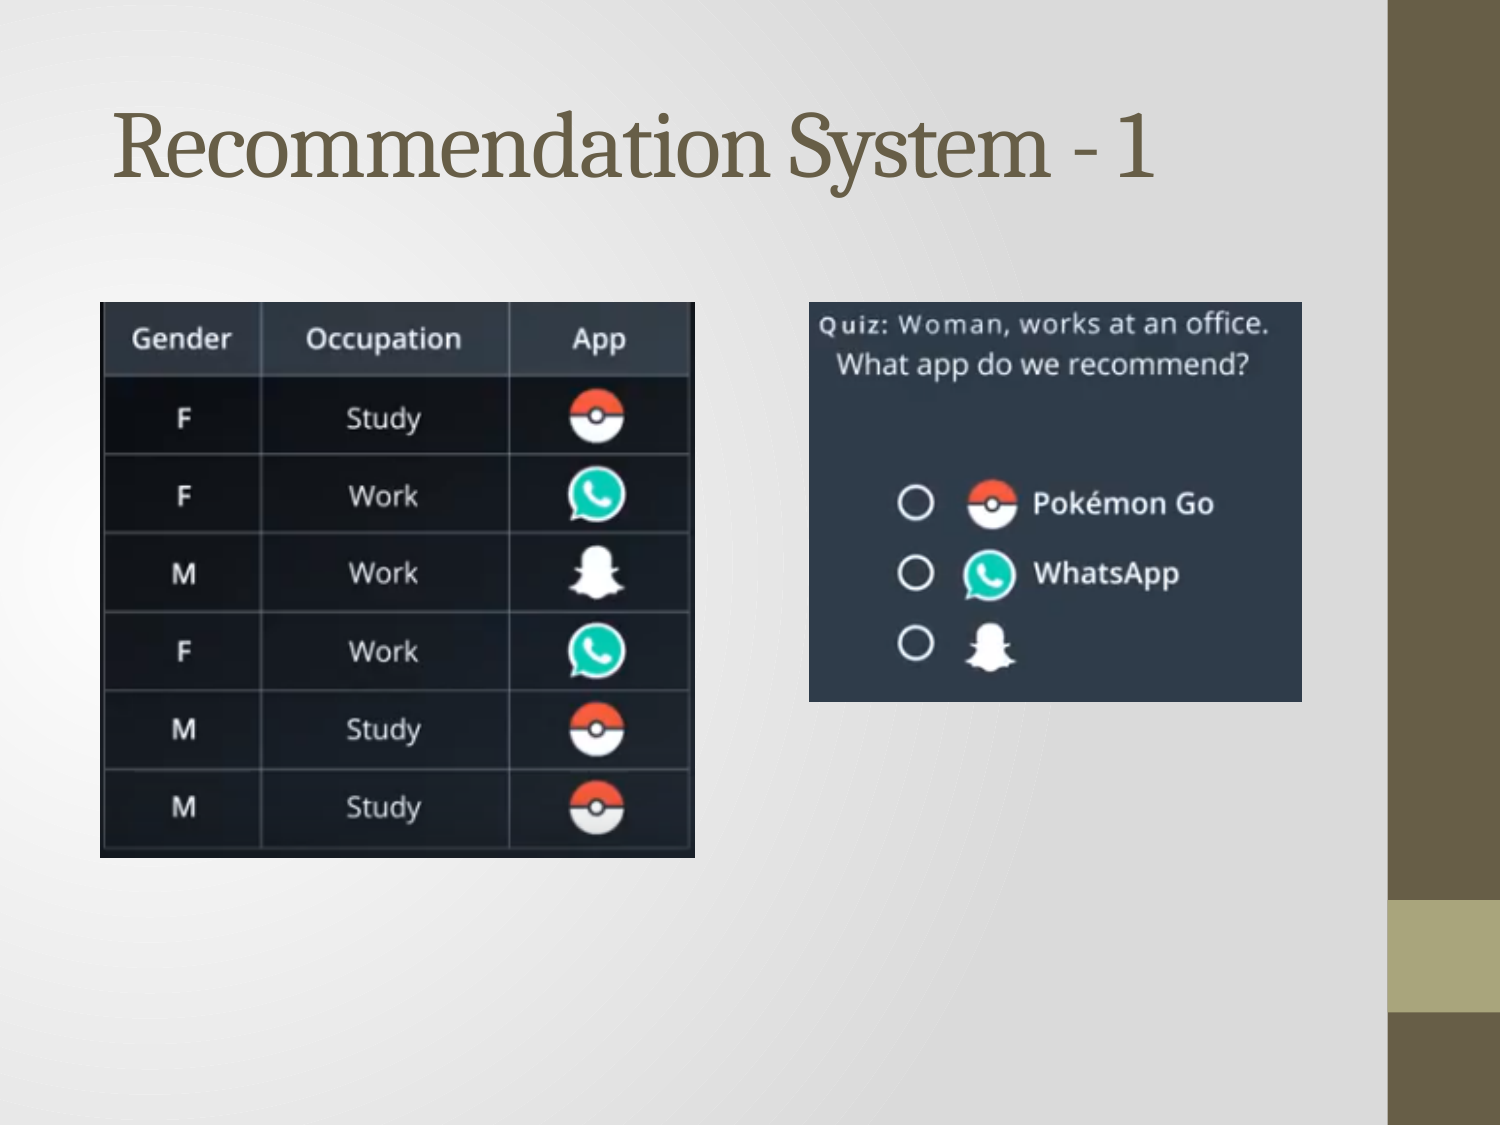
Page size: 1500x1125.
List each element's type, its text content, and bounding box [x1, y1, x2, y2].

picture [808, 302, 1303, 702]
title Recommendation System - 1 [75, 45, 1325, 233]
picture [99, 302, 695, 859]
list [75, 262, 1325, 1050]
